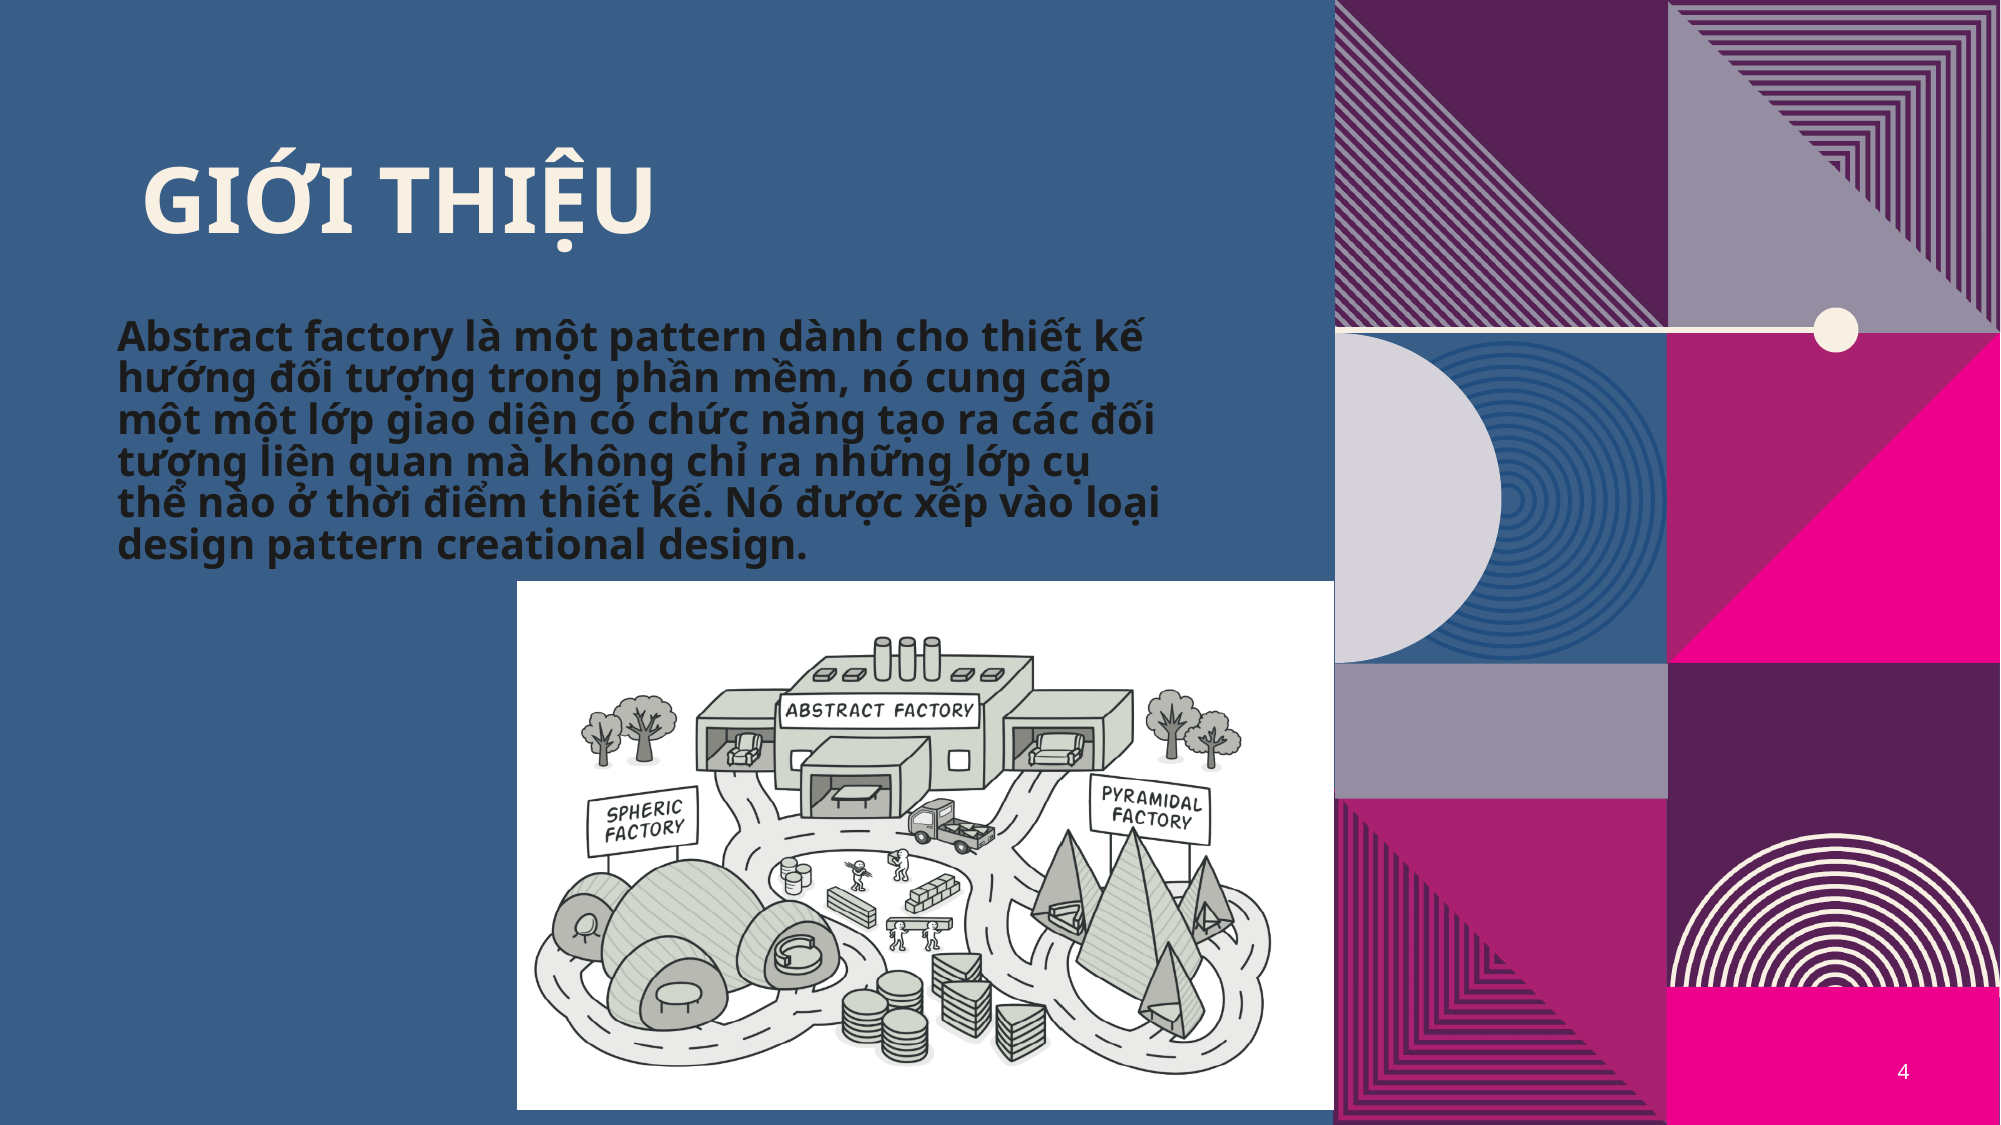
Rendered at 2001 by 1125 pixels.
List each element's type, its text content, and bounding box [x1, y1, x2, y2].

picture [517, 581, 1667, 1125]
list Abstract factory là một pattern dành cho thiết kế hướng đối tượng trong phần mềm, nó cung cấp một một lớp giao diện có chức năng tạo ra các đối tượng liên quan mà không chỉ ra những lớp cụ thể nào ở thời điểm thiết kế. Nó được xếp vào loại design pattern creational design. [102, 310, 1185, 851]
picture [1335, 0, 2001, 333]
picture [1669, 833, 2001, 998]
title Giới thiệu [125, 146, 1206, 474]
slide_number 4 [1849, 1042, 1925, 1103]
